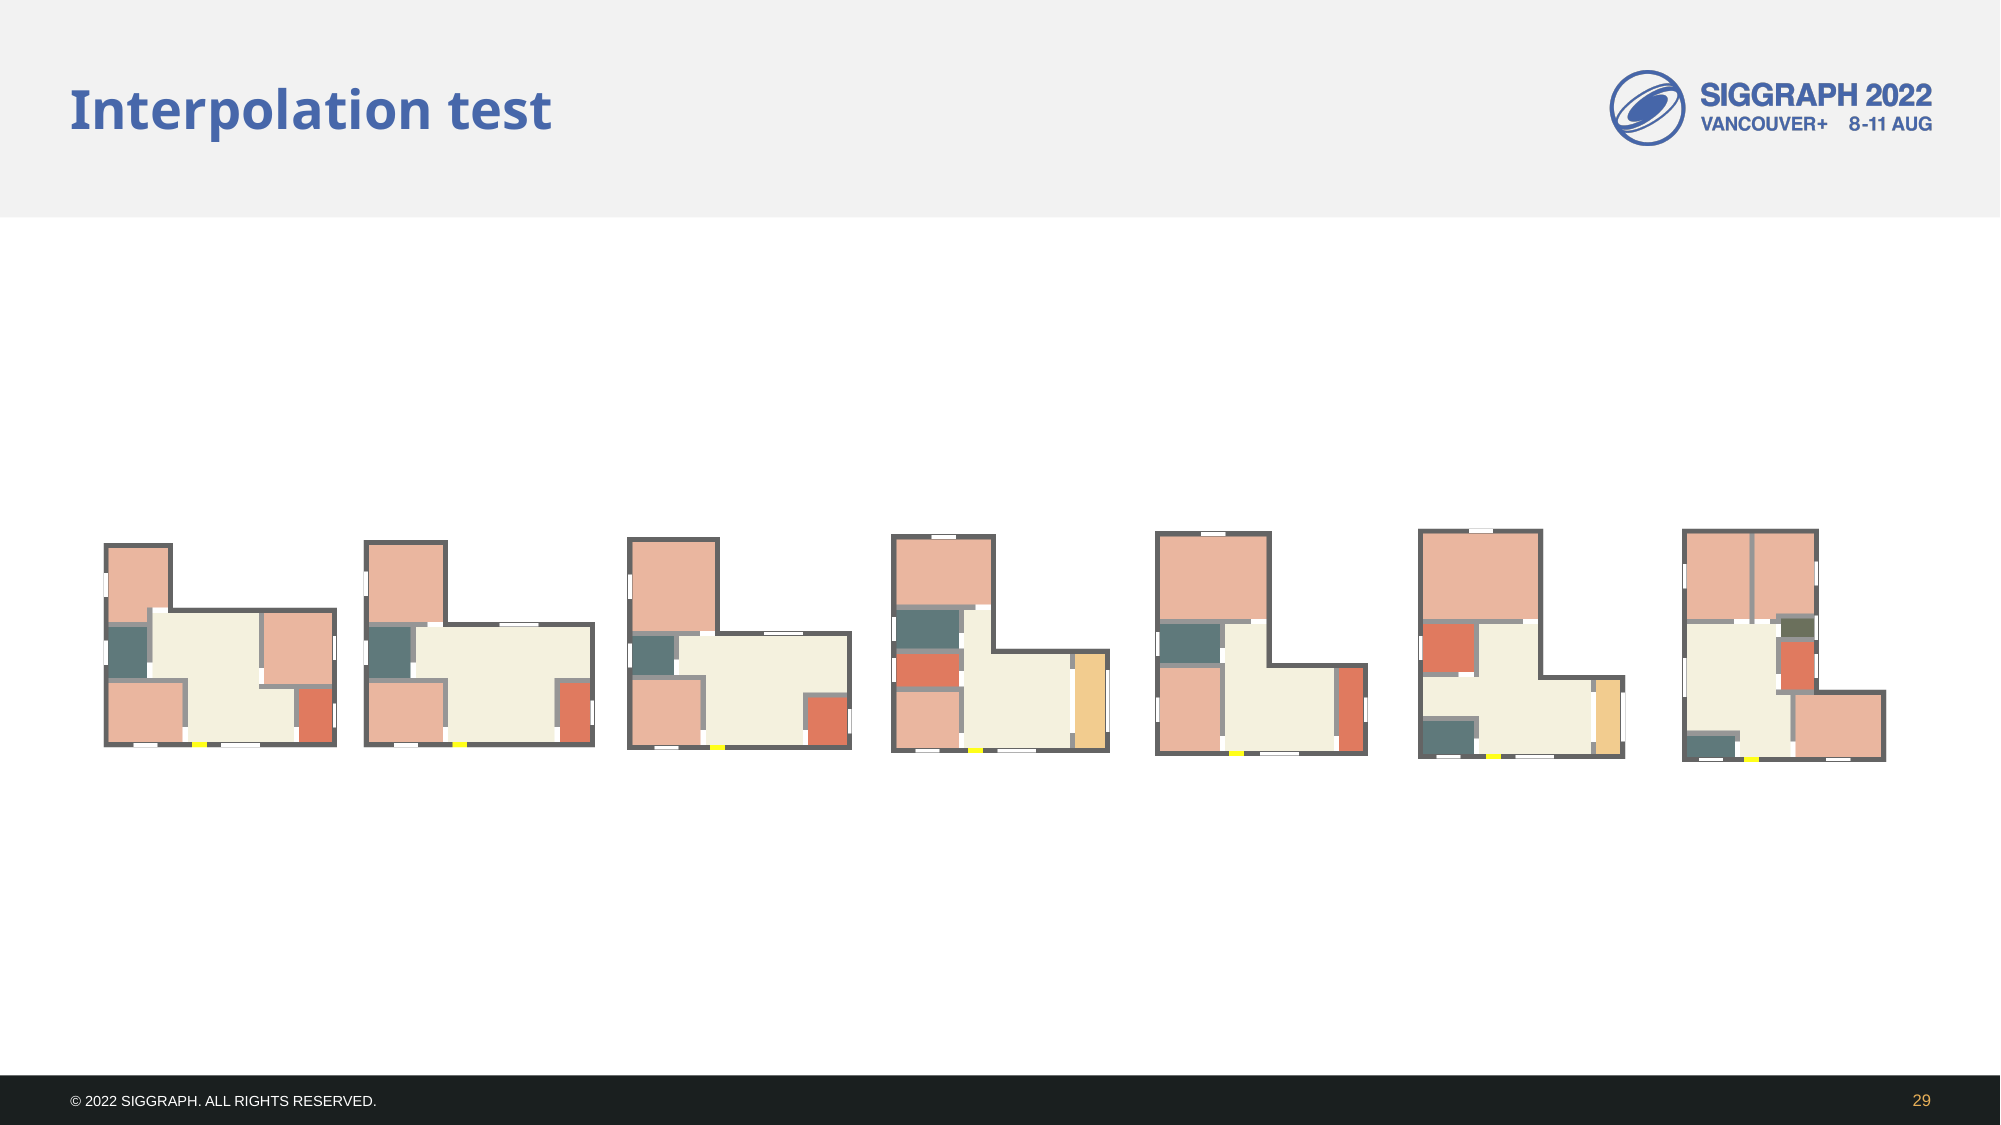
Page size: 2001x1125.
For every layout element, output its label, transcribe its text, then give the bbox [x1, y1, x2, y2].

slide_number 29 [1820, 1075, 1932, 1125]
picture [1609, 70, 1932, 146]
picture [32, 457, 1971, 833]
title Interpolation test [70, 0, 1481, 216]
footer © 2022 SIGGRAPH. All Rights Reserved. [70, 1075, 510, 1125]
